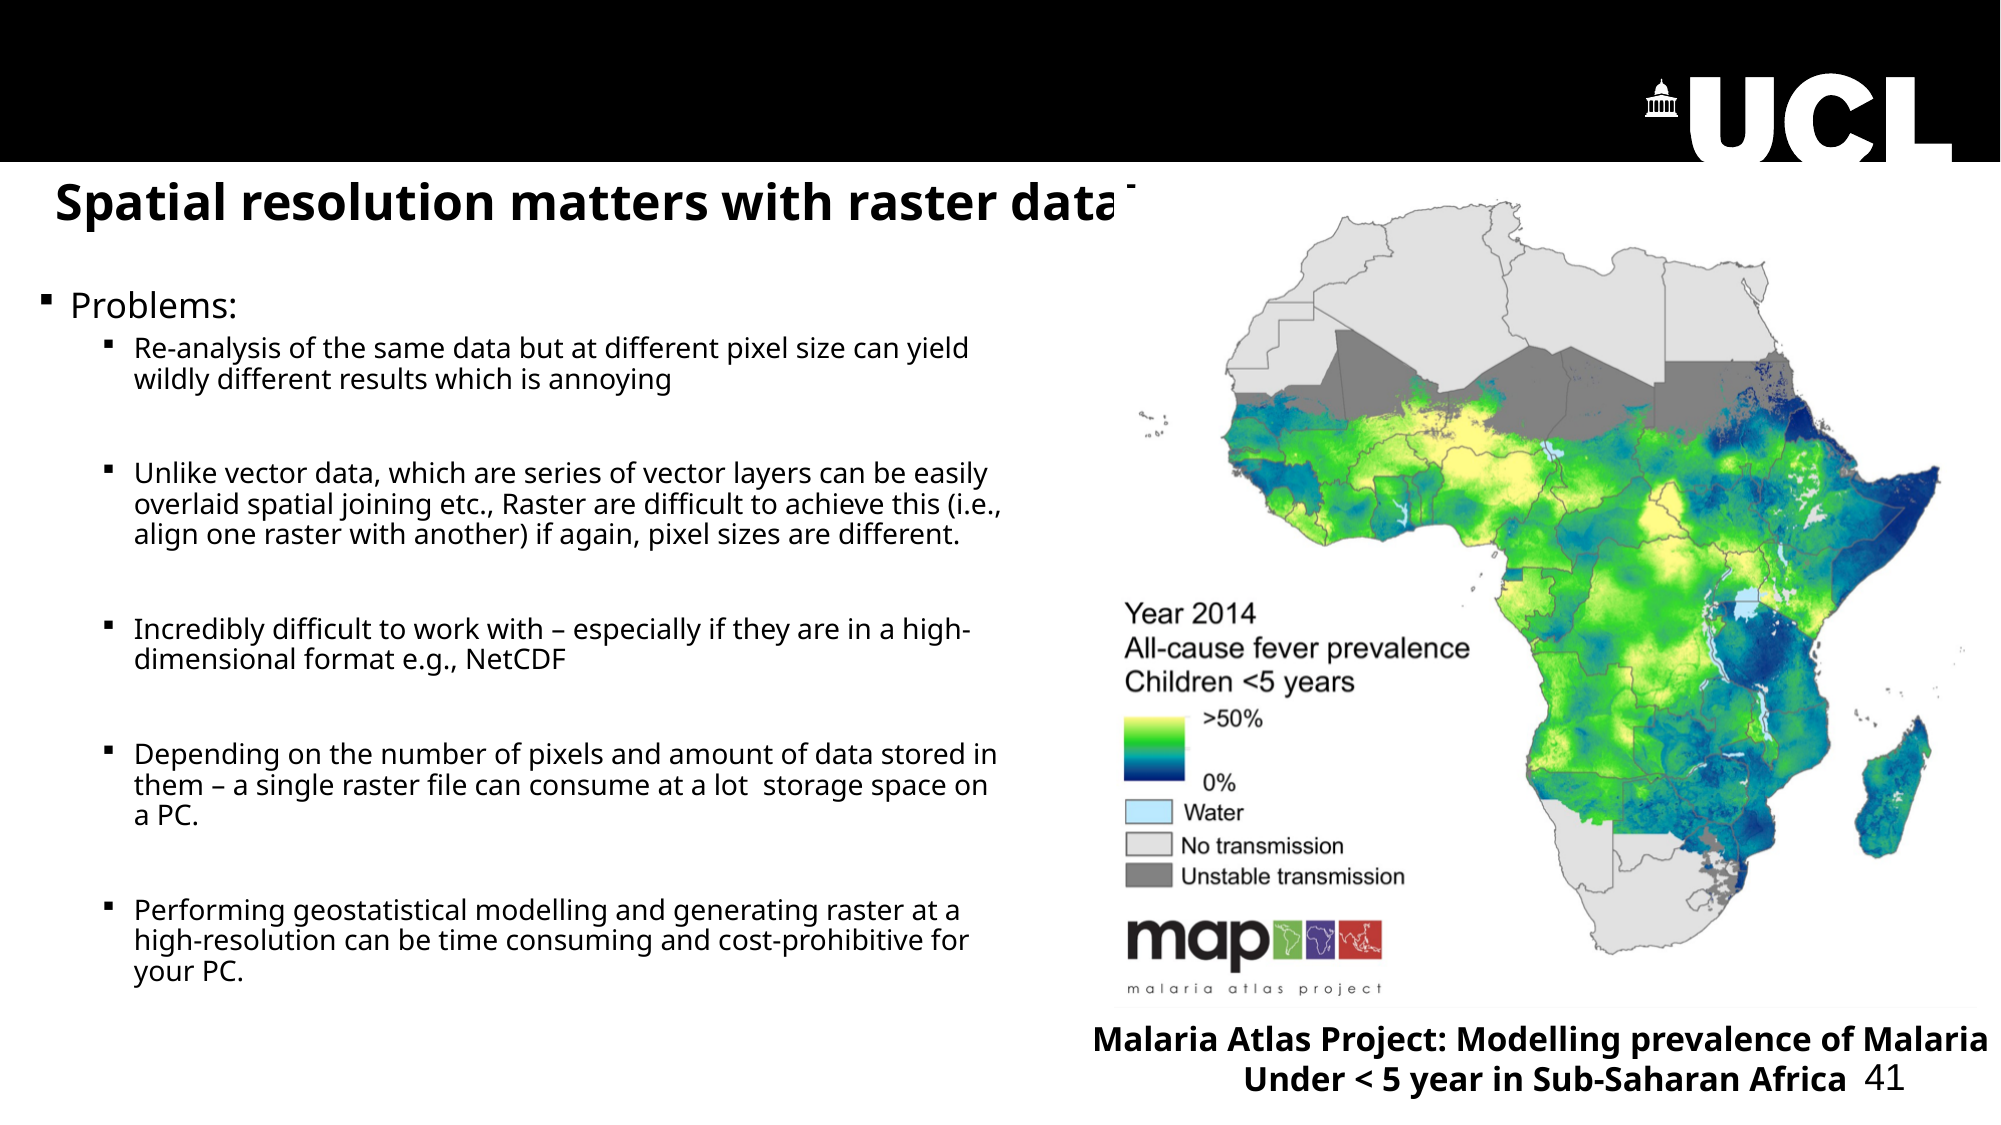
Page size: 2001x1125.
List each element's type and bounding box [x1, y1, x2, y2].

list [23, 280, 1024, 1008]
text_box [1077, 1010, 2000, 1106]
picture [1114, 188, 1977, 1008]
text_box [40, 43, 1929, 238]
